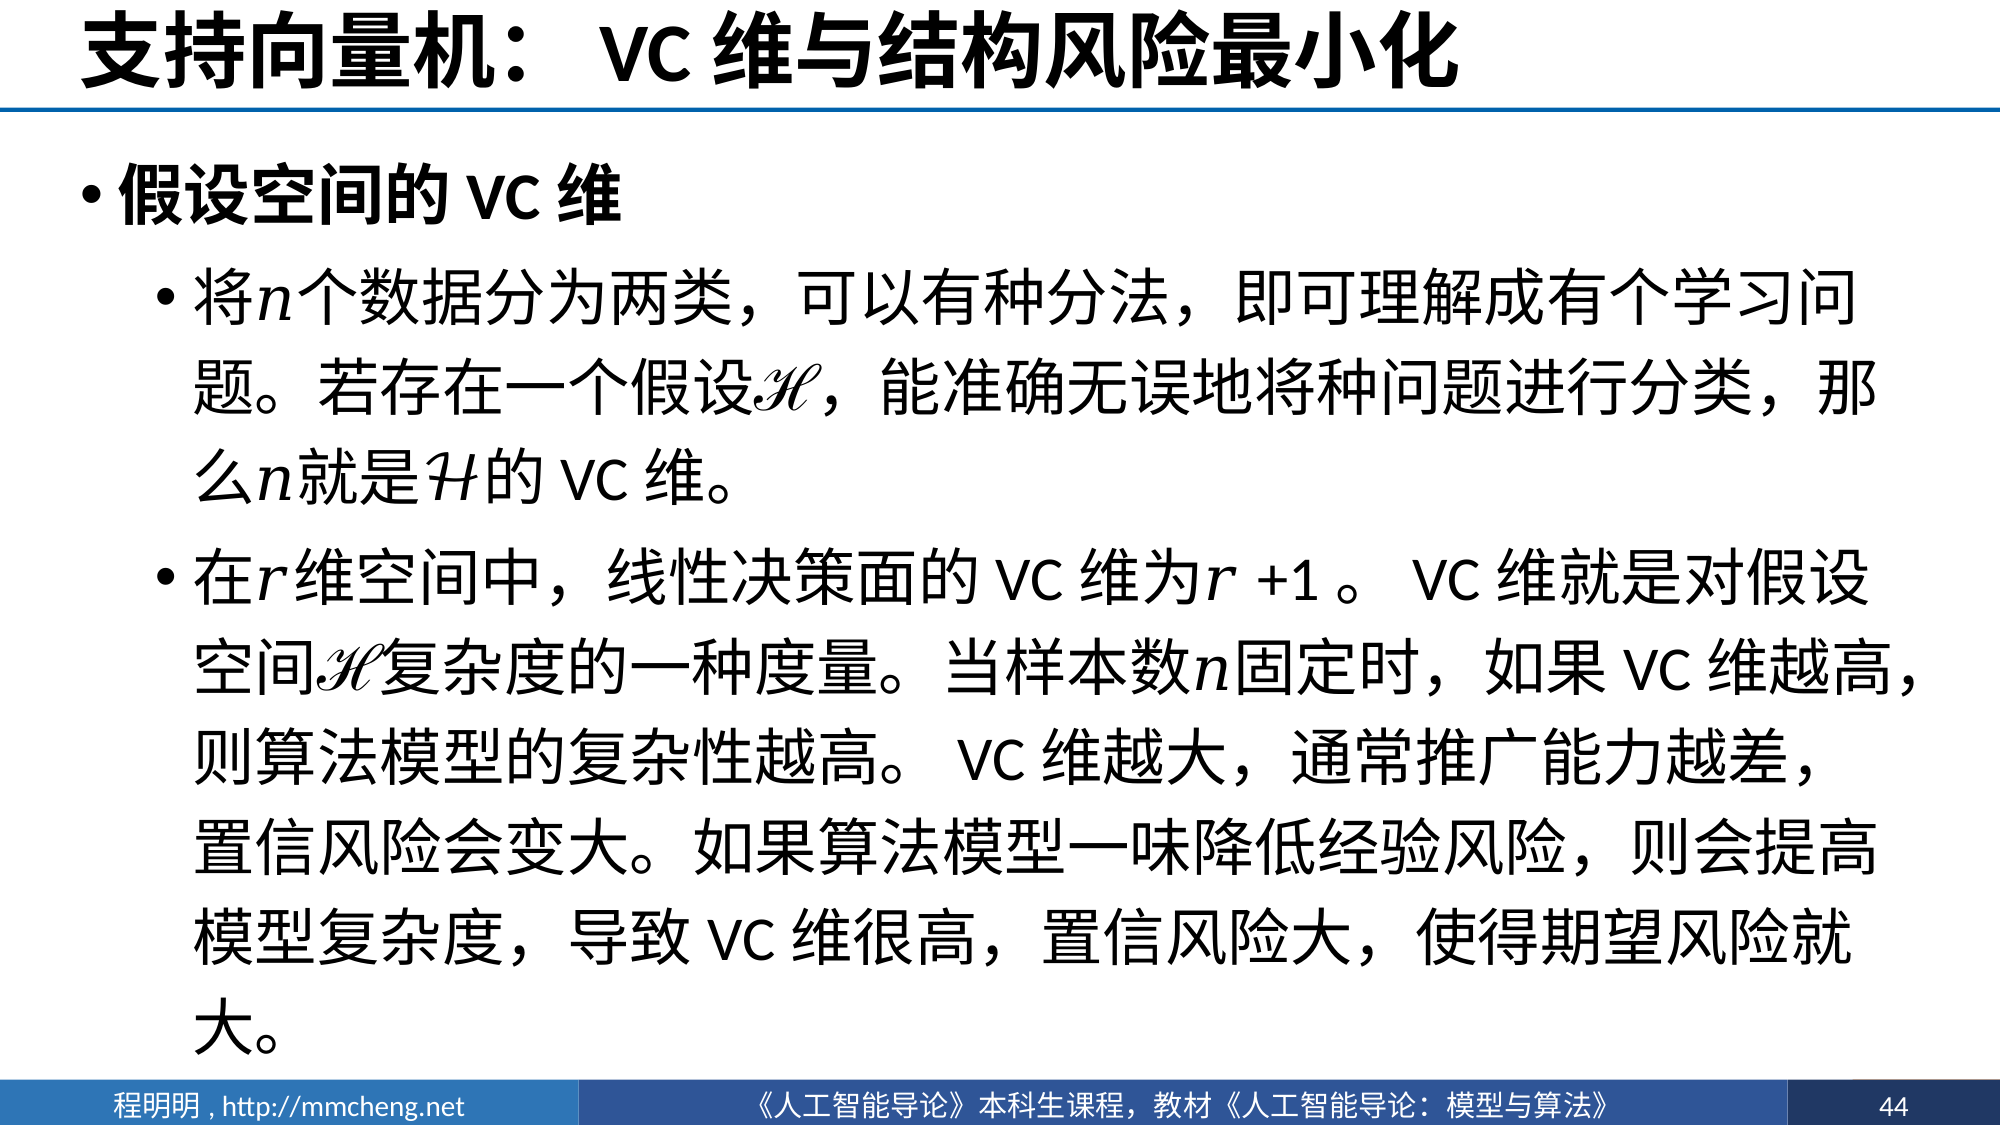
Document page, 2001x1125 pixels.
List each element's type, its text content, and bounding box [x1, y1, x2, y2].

title 支持向量机：VC维与结构风险最小化 [64, 0, 2000, 110]
